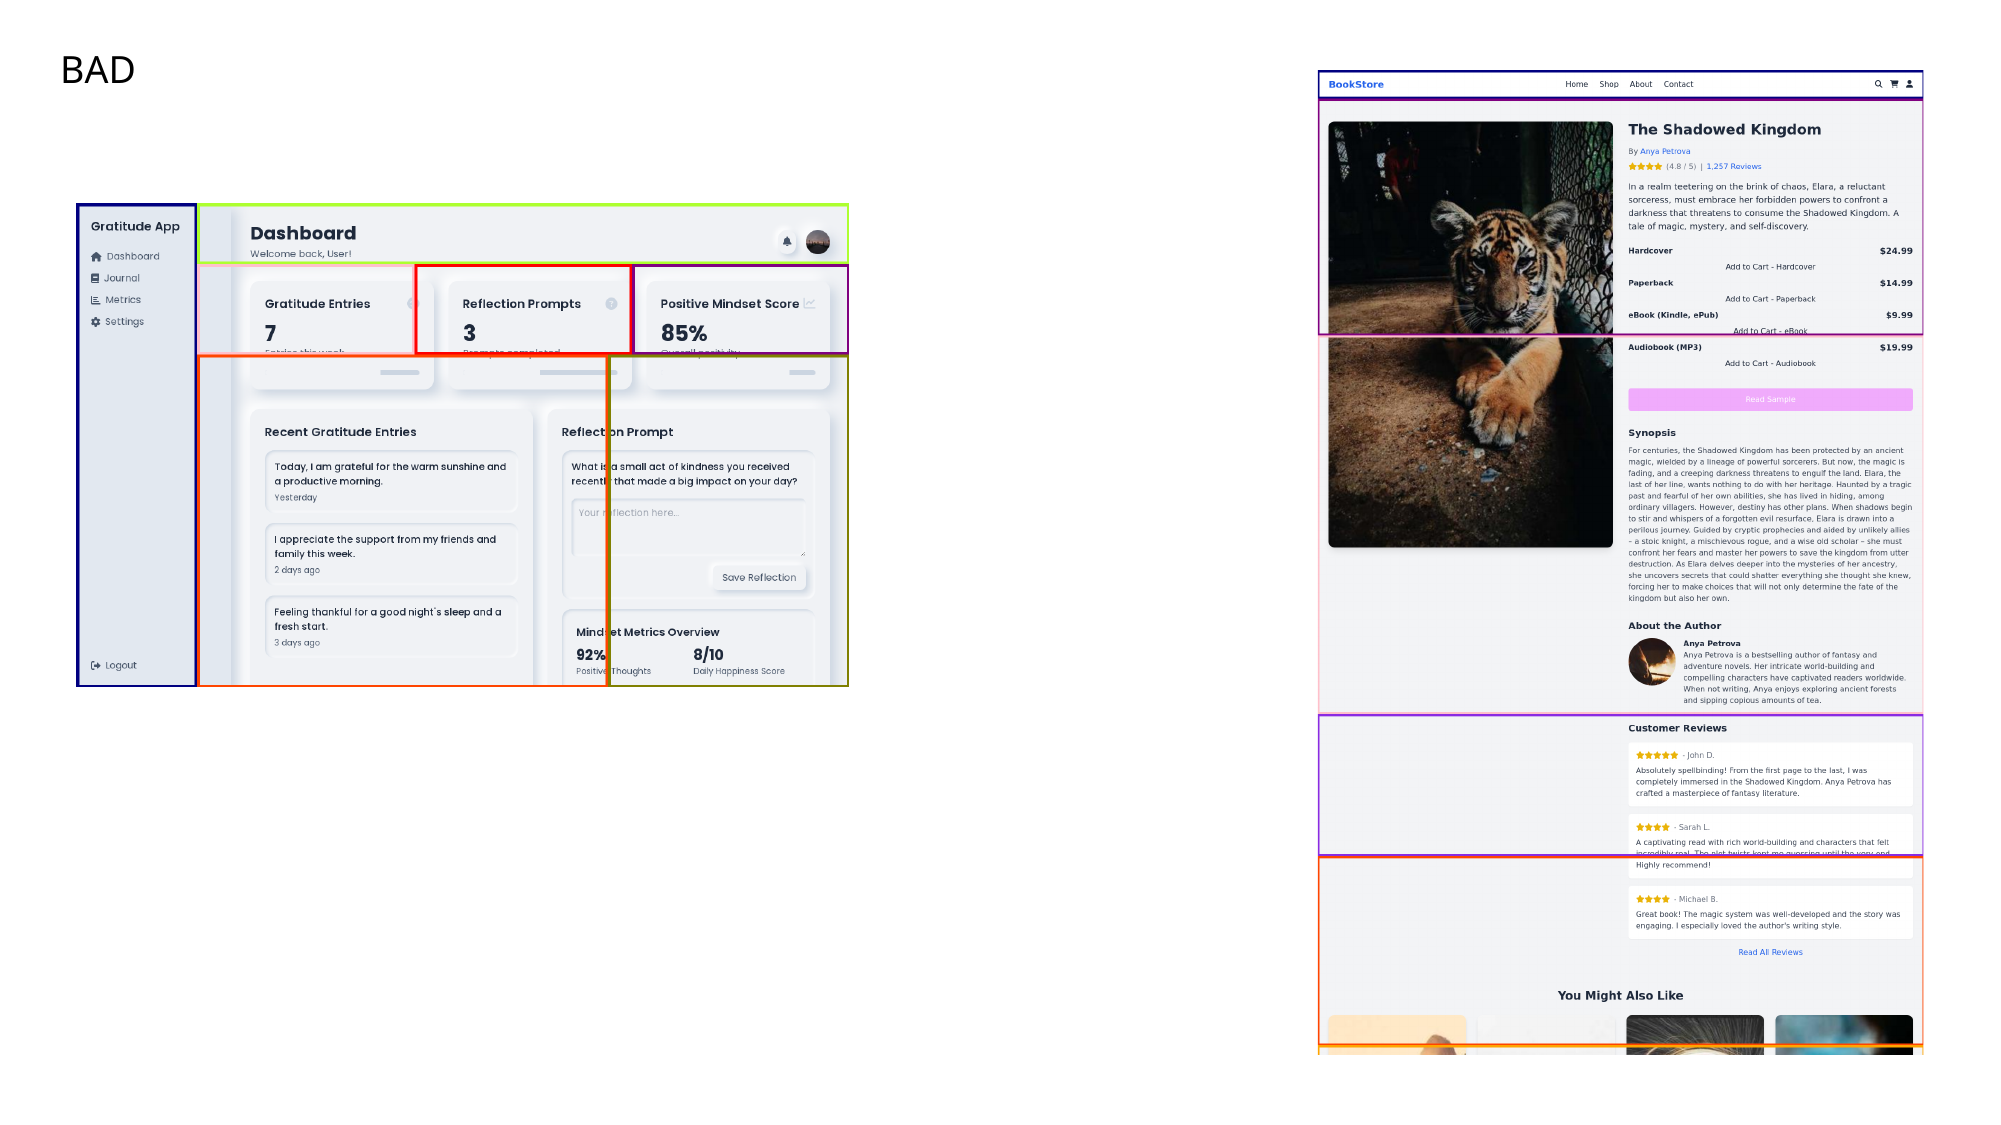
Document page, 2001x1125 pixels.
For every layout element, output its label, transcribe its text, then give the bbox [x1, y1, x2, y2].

text_box BAD [45, 38, 244, 99]
picture [1317, 70, 1924, 1055]
picture [76, 203, 849, 687]
